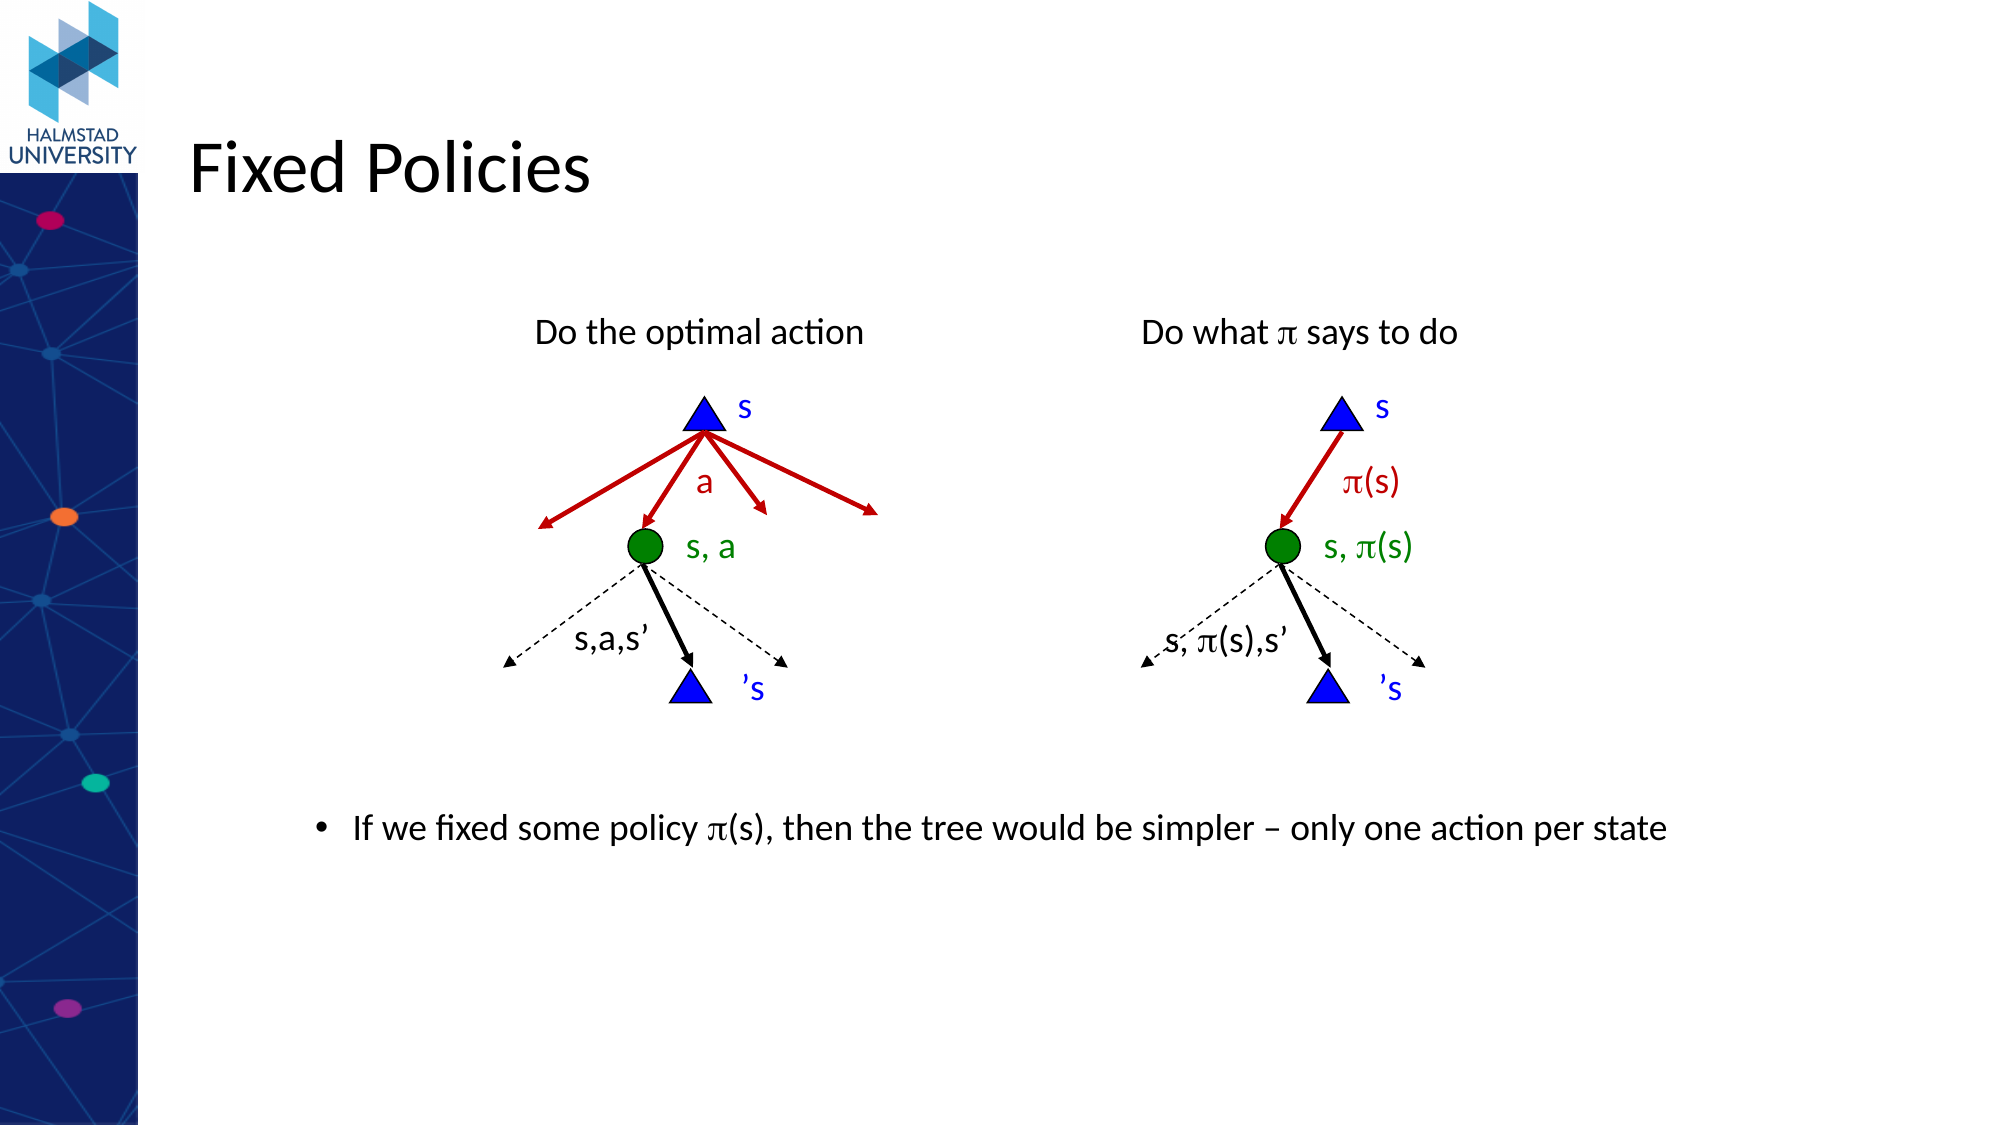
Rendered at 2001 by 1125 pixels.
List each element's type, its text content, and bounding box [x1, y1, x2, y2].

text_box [503, 373, 879, 717]
title Fixed Policies [174, 59, 1900, 278]
text_box Do what  says to do [1065, 299, 1535, 360]
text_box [1140, 373, 1460, 717]
text_box Do the optimal action [465, 299, 935, 360]
picture [0, 0, 145, 1125]
list If we fixed some policy (s), then the tree would be simpler – only one action per state [300, 765, 1700, 985]
